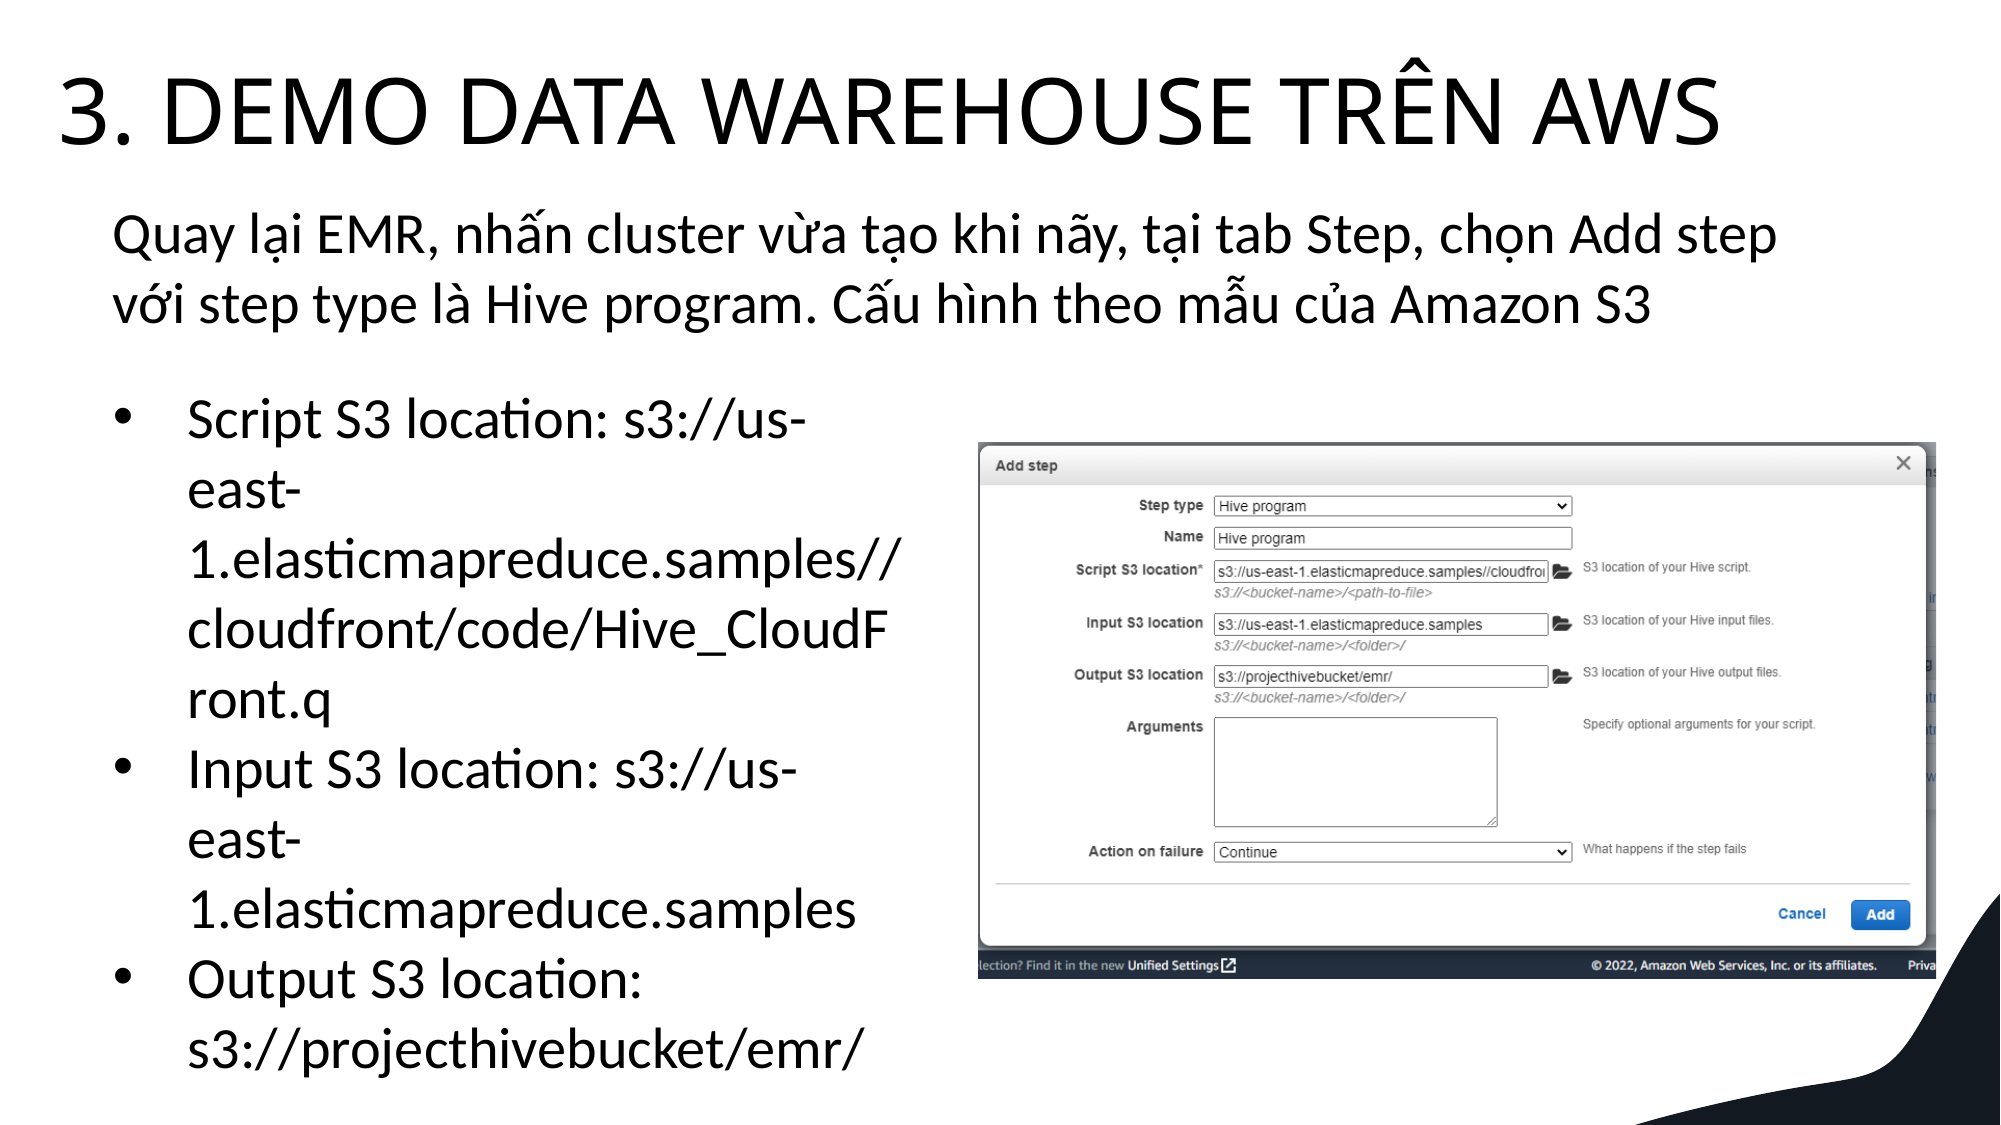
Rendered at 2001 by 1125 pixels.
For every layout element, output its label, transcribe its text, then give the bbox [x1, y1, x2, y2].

text_box 3. DEMO DATA WAREHOUSE TRÊN AWS [44, 45, 1739, 170]
text_box [1631, 892, 2000, 1125]
text_box Quay lại EMR, nhấn cluster vừa tạo khi nãy, tại tab Step, chọn Add step với step type là Hive program. Cấu hình theo mẫu của Amazon S3 [98, 187, 1879, 343]
picture [978, 442, 1937, 979]
text_box Script S3 location: s3://us-east-1.elasticmapreduce.samples//cloudfront/code/Hive_CloudFront.q Input S3 location: s3://us-east-1.elasticmapreduce.samples Output S3 location: s3://projecthivebucket/emr/ [98, 373, 923, 1088]
